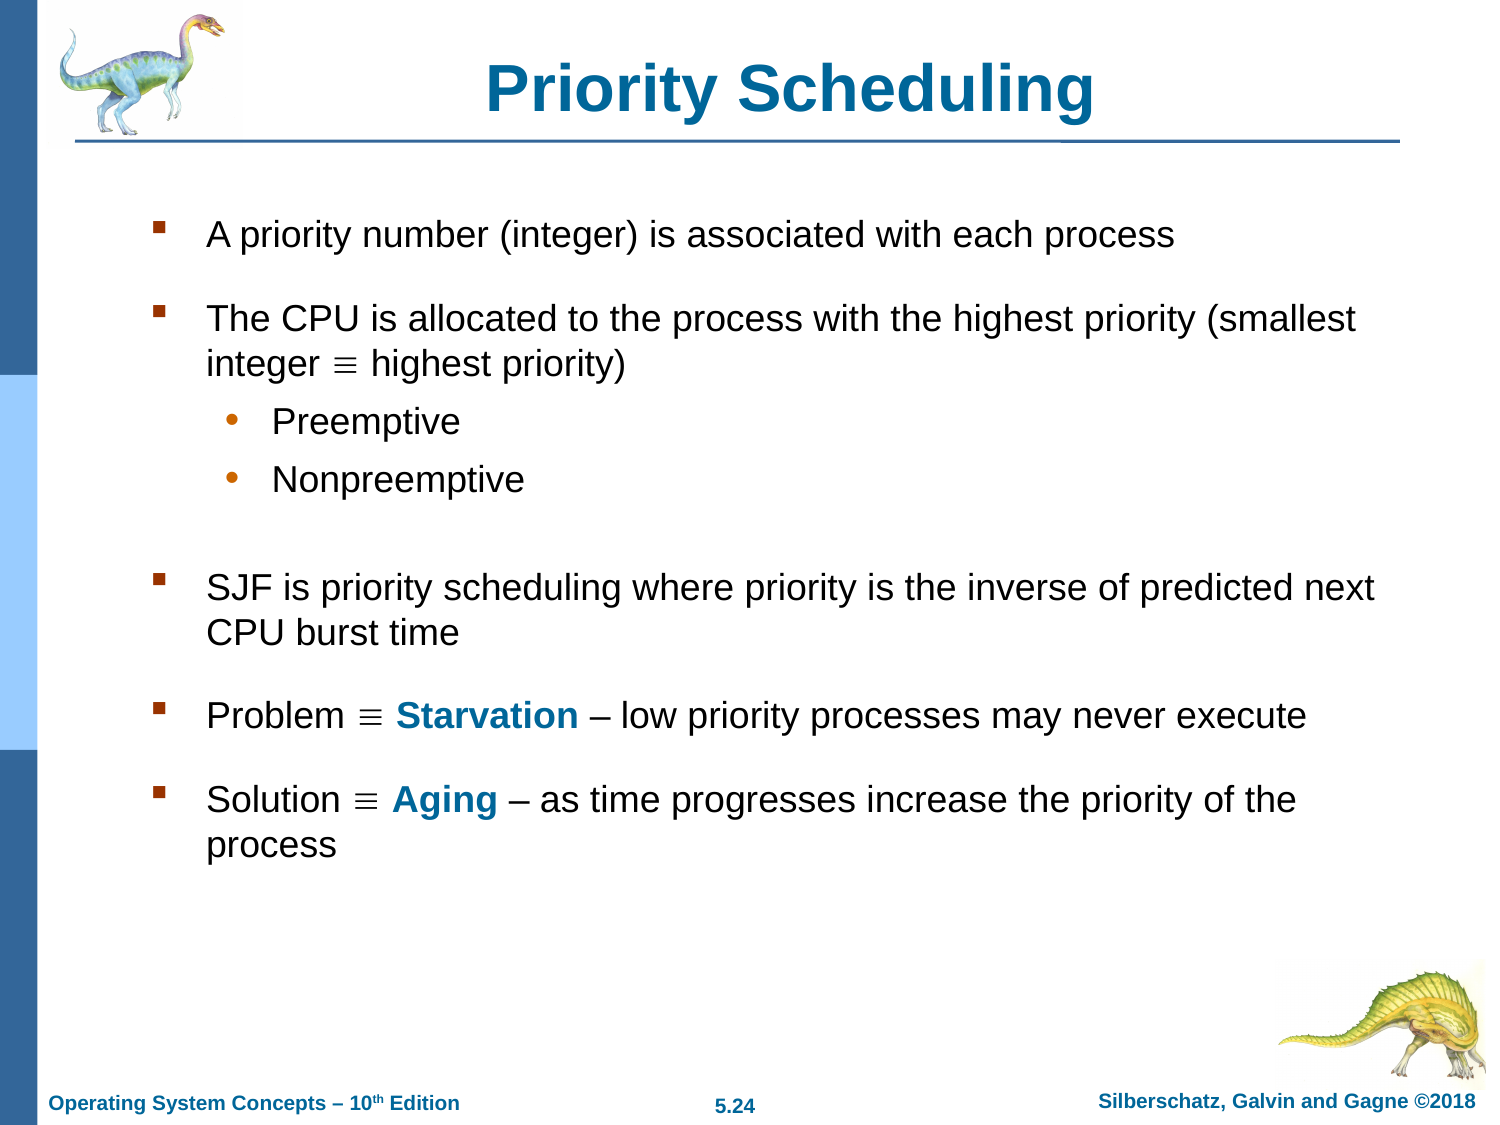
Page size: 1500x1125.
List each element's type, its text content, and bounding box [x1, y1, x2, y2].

picture [1275, 959, 1486, 1090]
title Priority Scheduling [158, 37, 1425, 133]
list A priority number (integer) is associated with each process The CPU is allocated to the process with the highest priority (smallest integer  highest priority) Preemptive Nonpreemptive SJF is priority scheduling where priority is the inverse of predicted next CPU burst time Problem  Starvation – low priority processes may never execute Solution  Aging – as time progresses increase the priority of the process [134, 202, 1402, 946]
picture [46, 0, 243, 149]
